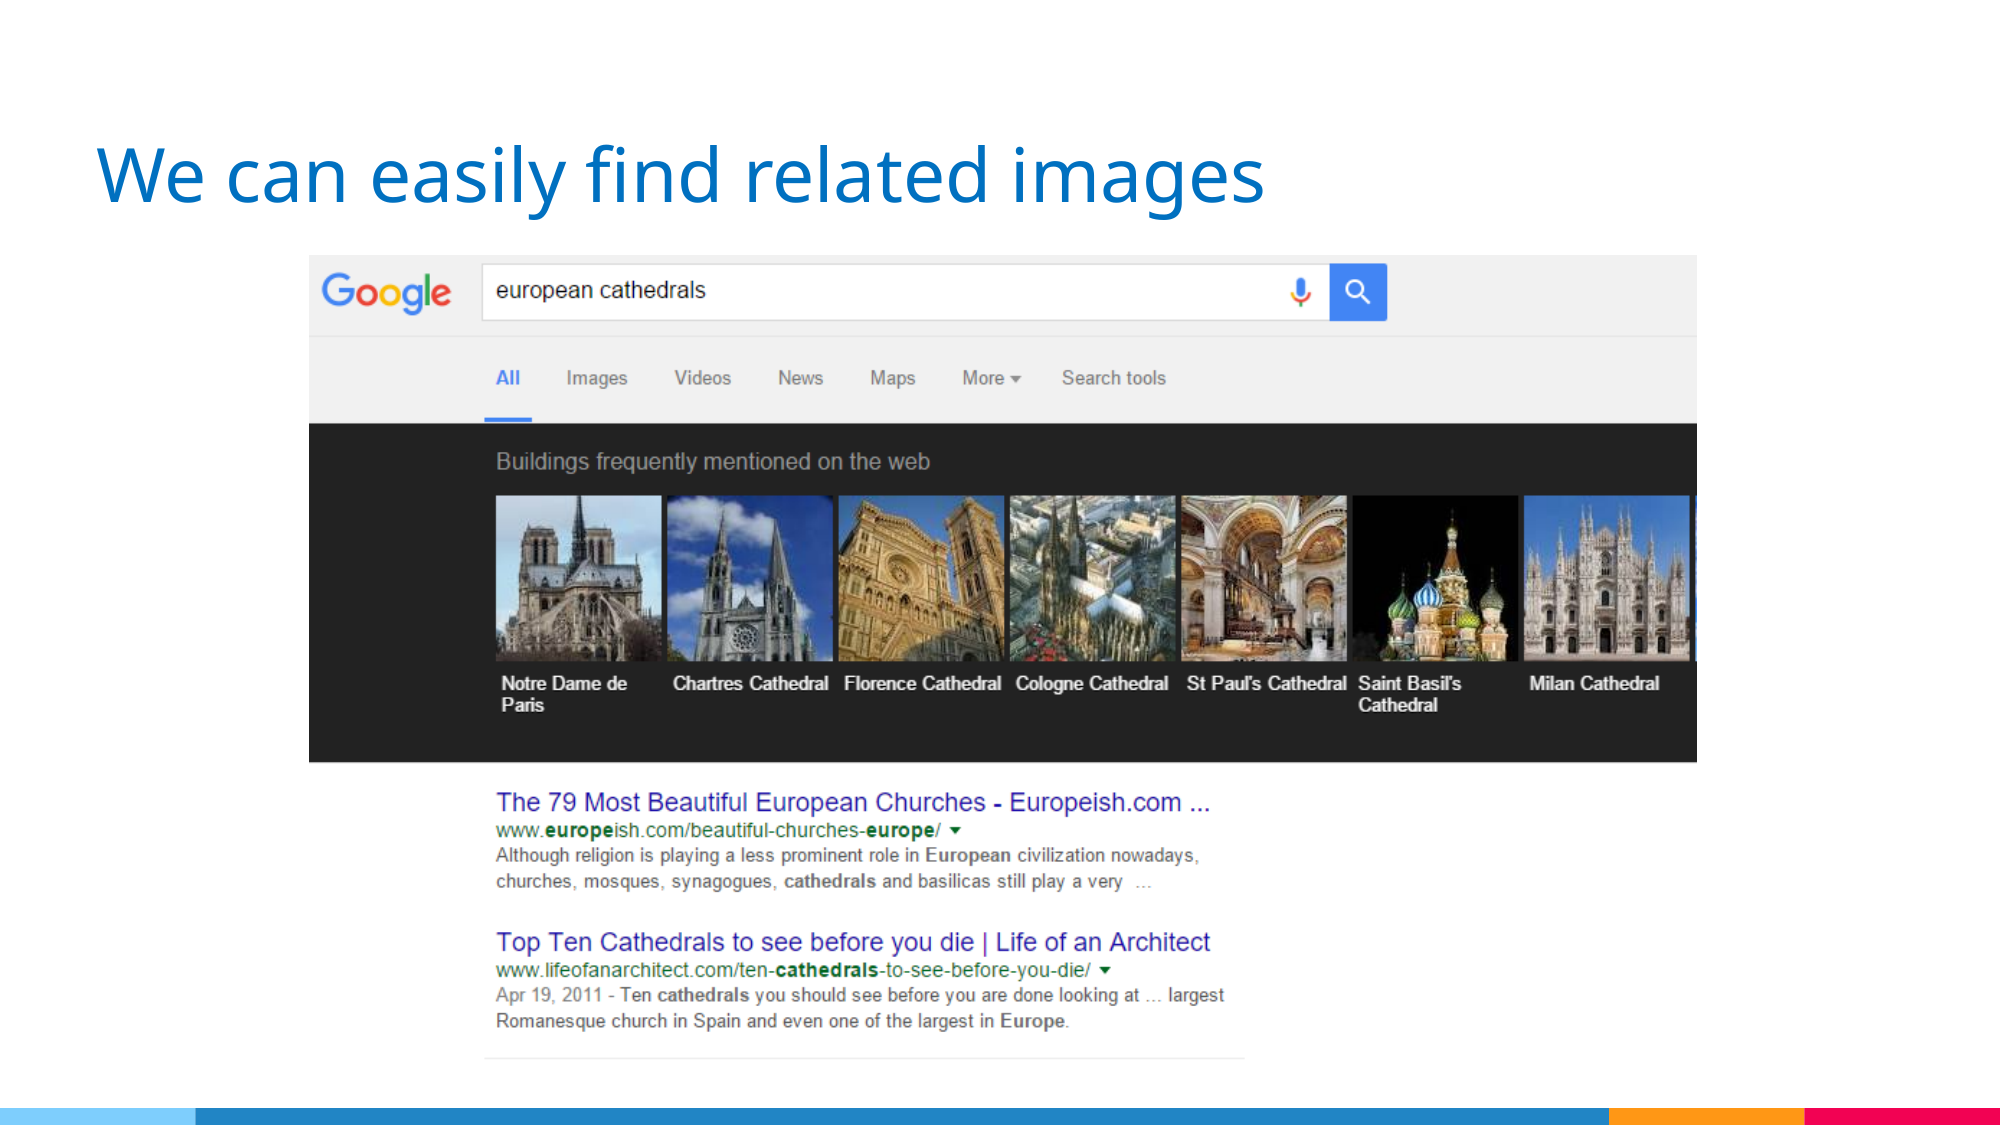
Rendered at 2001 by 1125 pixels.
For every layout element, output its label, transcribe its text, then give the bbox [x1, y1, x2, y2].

picture [309, 255, 1697, 1068]
title We can easily find related images [81, 45, 1919, 233]
